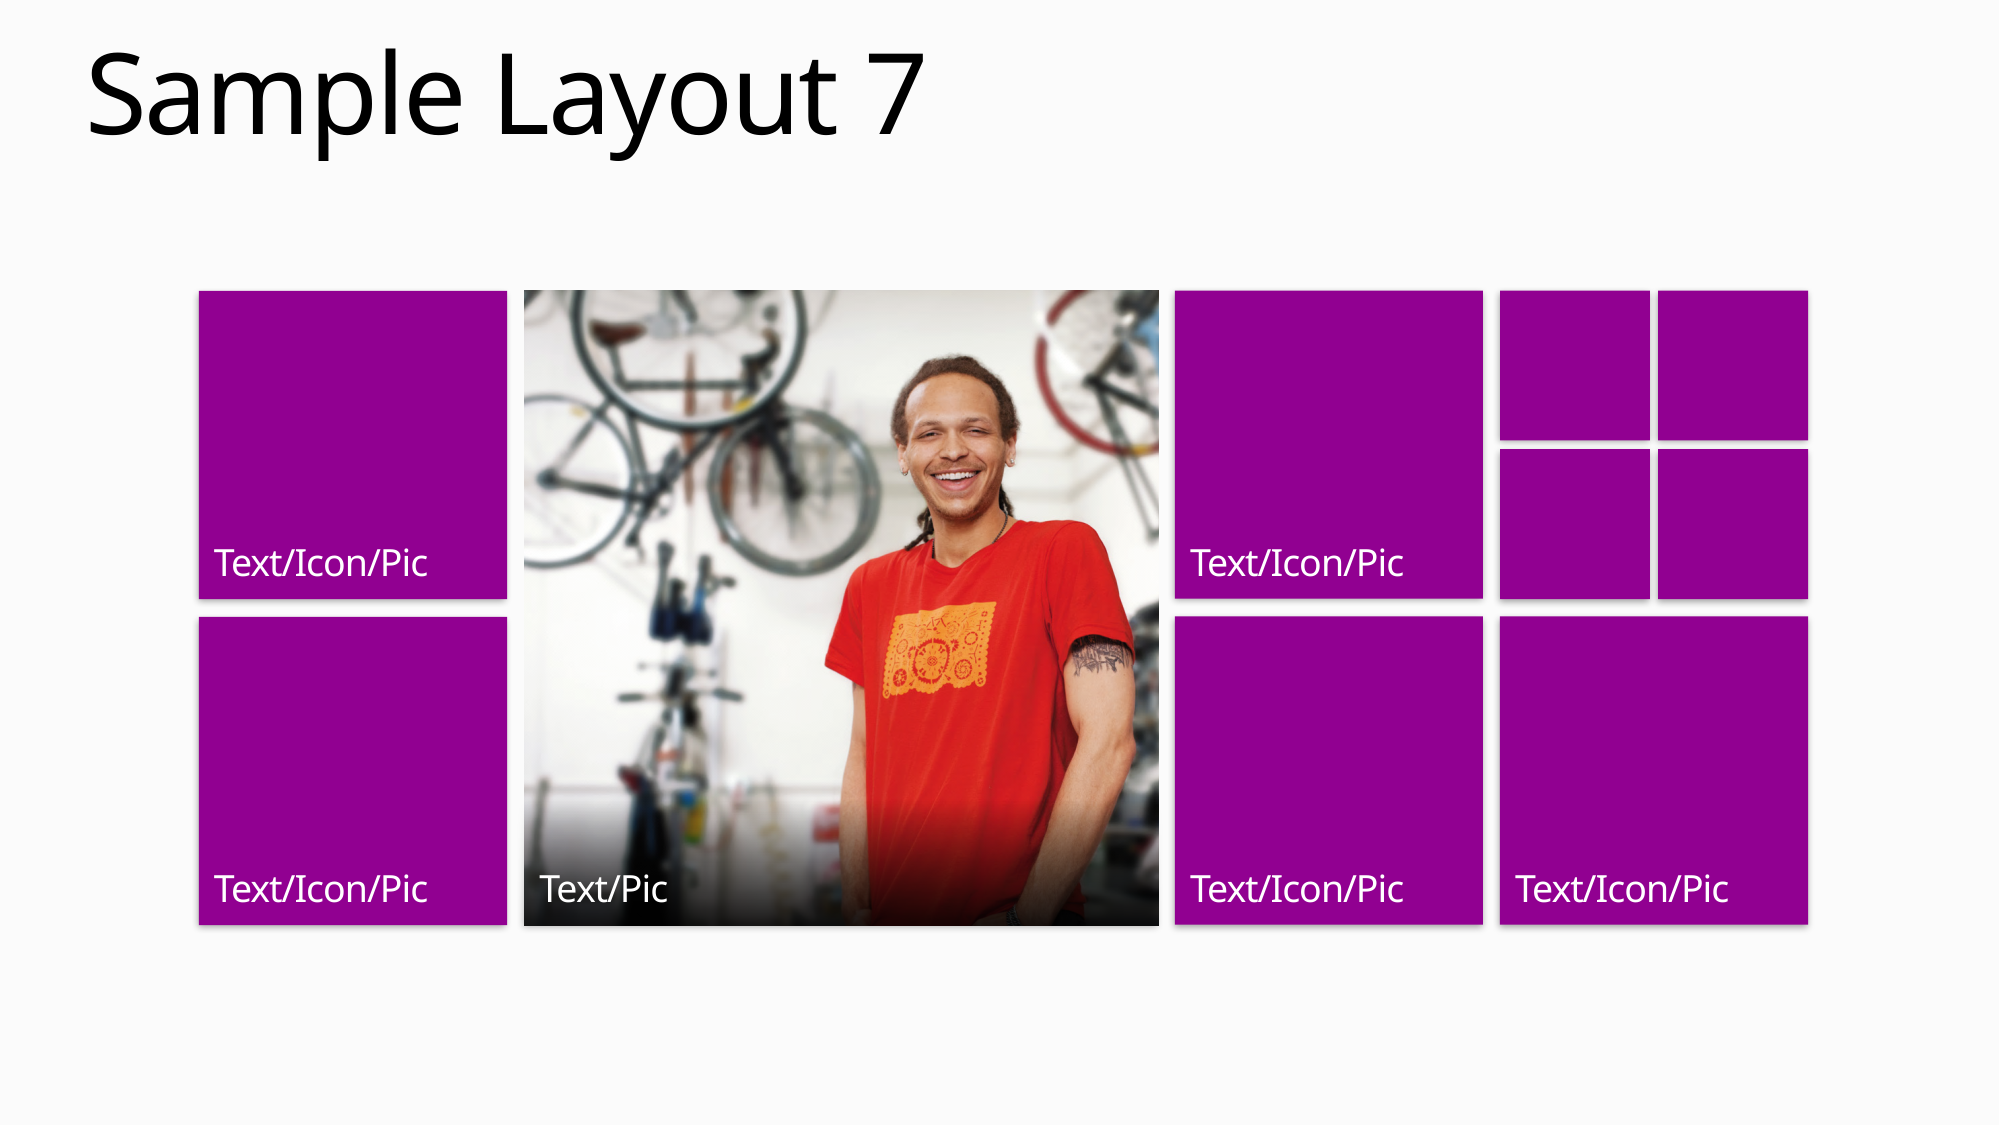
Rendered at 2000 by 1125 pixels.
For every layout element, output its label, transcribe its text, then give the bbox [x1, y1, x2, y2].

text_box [198, 290, 508, 926]
title Sample Layout 7 [85, 37, 1914, 161]
picture [524, 290, 1160, 926]
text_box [1174, 290, 1809, 925]
